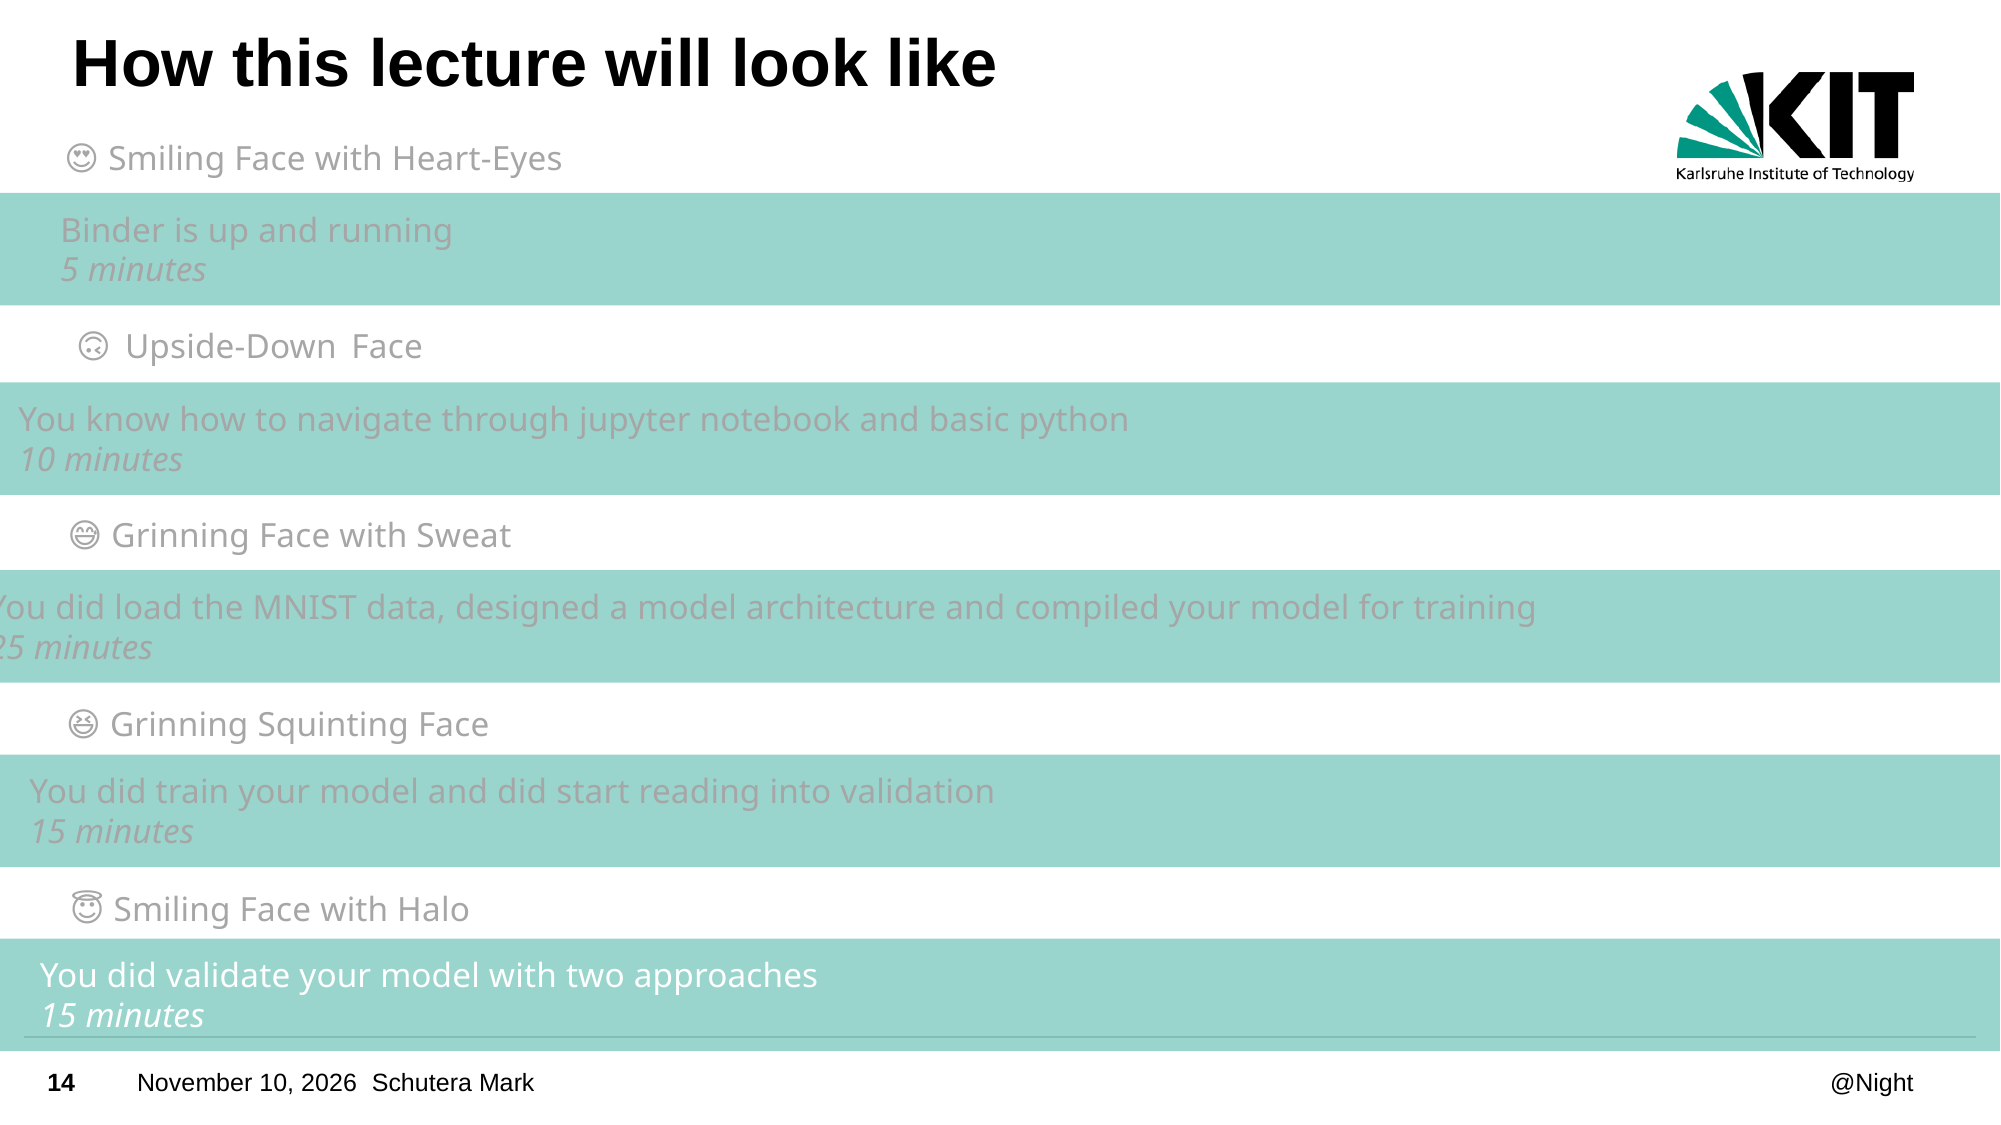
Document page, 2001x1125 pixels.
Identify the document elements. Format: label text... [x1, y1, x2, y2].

text_box [0, 938, 2000, 1052]
text_box 😇 Smiling Face with Halo [54, 880, 486, 936]
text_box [0, 300, 2000, 495]
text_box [0, 506, 2000, 683]
title How this lecture will look like [72, 0, 1576, 101]
slide_number 14 [47, 1052, 119, 1125]
picture [1677, 72, 1914, 129]
text_box You did validate your model with two approaches 15 minutes [24, 947, 835, 1042]
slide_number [137, 1052, 362, 1125]
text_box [0, 695, 2000, 868]
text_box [0, 129, 2000, 300]
